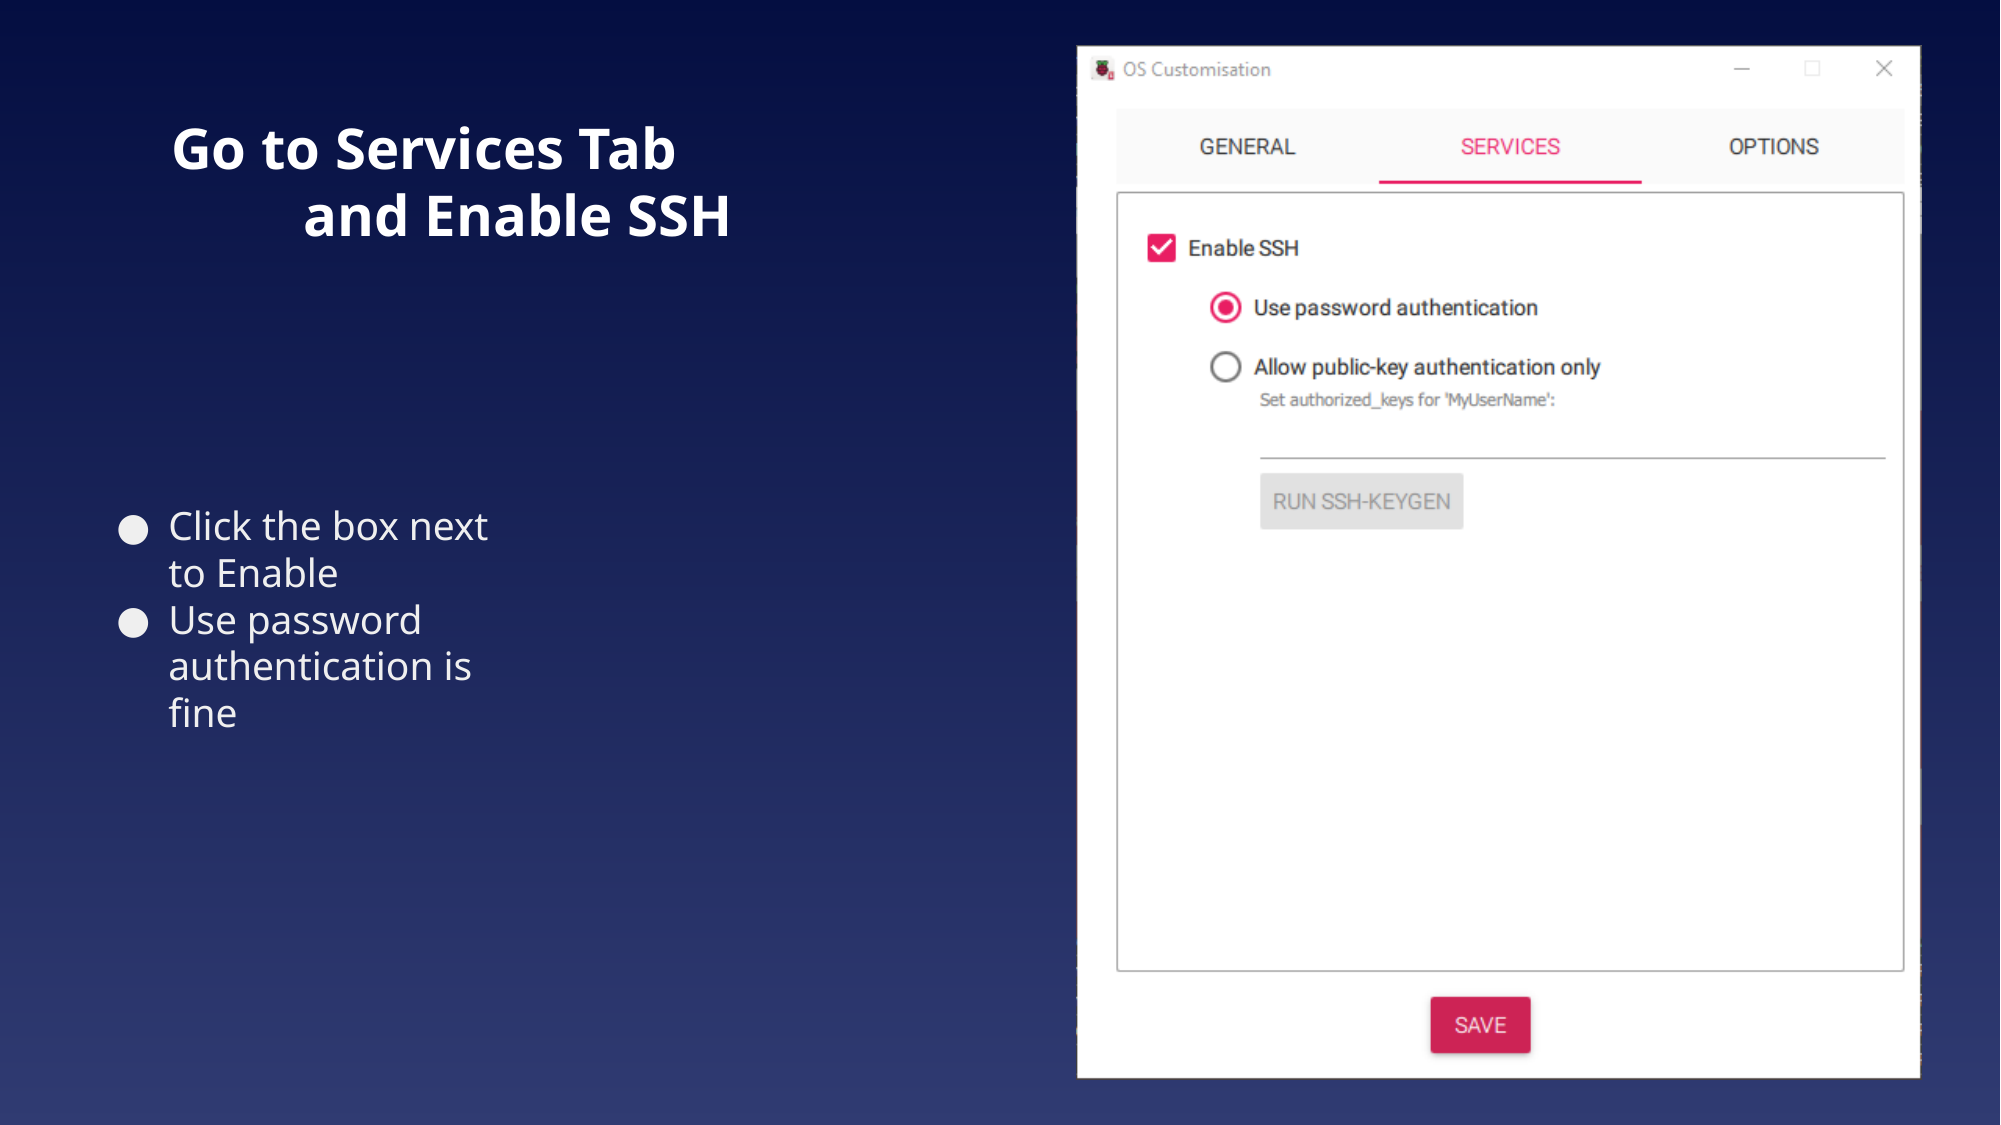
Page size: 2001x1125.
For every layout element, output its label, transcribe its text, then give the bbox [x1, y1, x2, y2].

text_box Click the box next to Enable Use password authentication is fine [78, 261, 549, 976]
title Go to Services Tab and Enable SSH [156, 118, 1070, 244]
picture [1075, 44, 1922, 1080]
